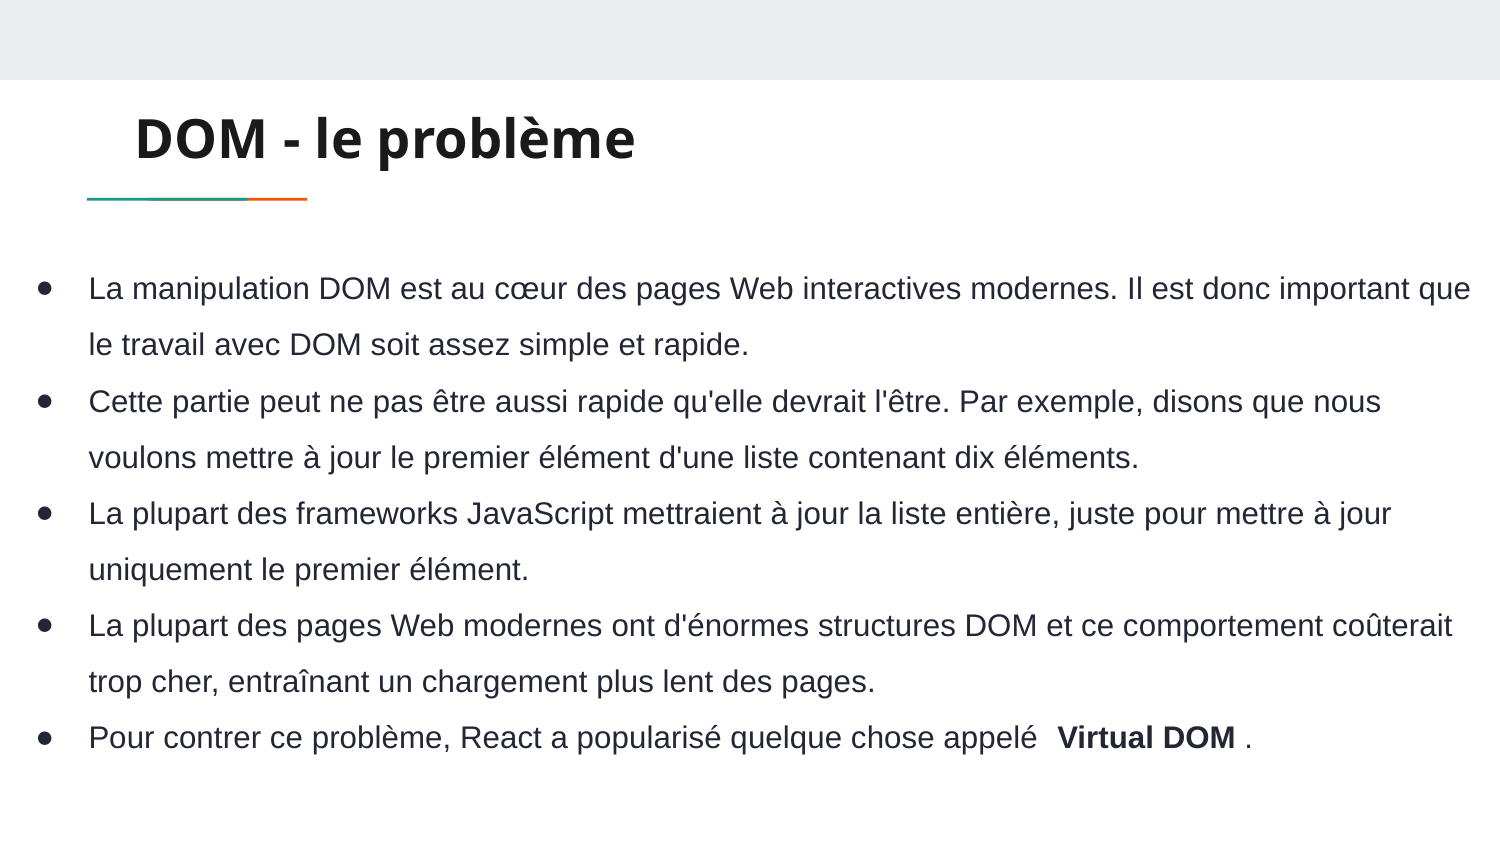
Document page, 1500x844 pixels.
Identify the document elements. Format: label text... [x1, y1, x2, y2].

text_box La manipulation DOM est au cœur des pages Web interactives modernes. Il est donc important que le travail avec DOM soit assez simple et rapide. Cette partie peut ne pas être aussi rapide qu'elle devrait l'être. Par exemple, disons que nous voulons mettre à jour le premier élément d'une liste contenant dix éléments. La plupart des frameworks JavaScript mettraient à jour la liste entière, juste pour mettre à jour uniquement le premier élément. La plupart des pages Web modernes ont d'énormes structures DOM et ce comportement coûterait trop cher, entraînant un chargement plus lent des pages. Pour contrer ce problème, React a popularisé quelque chose appelé Virtual DOM . [0, 234, 1500, 788]
title DOM - le problème [119, 89, 1381, 178]
